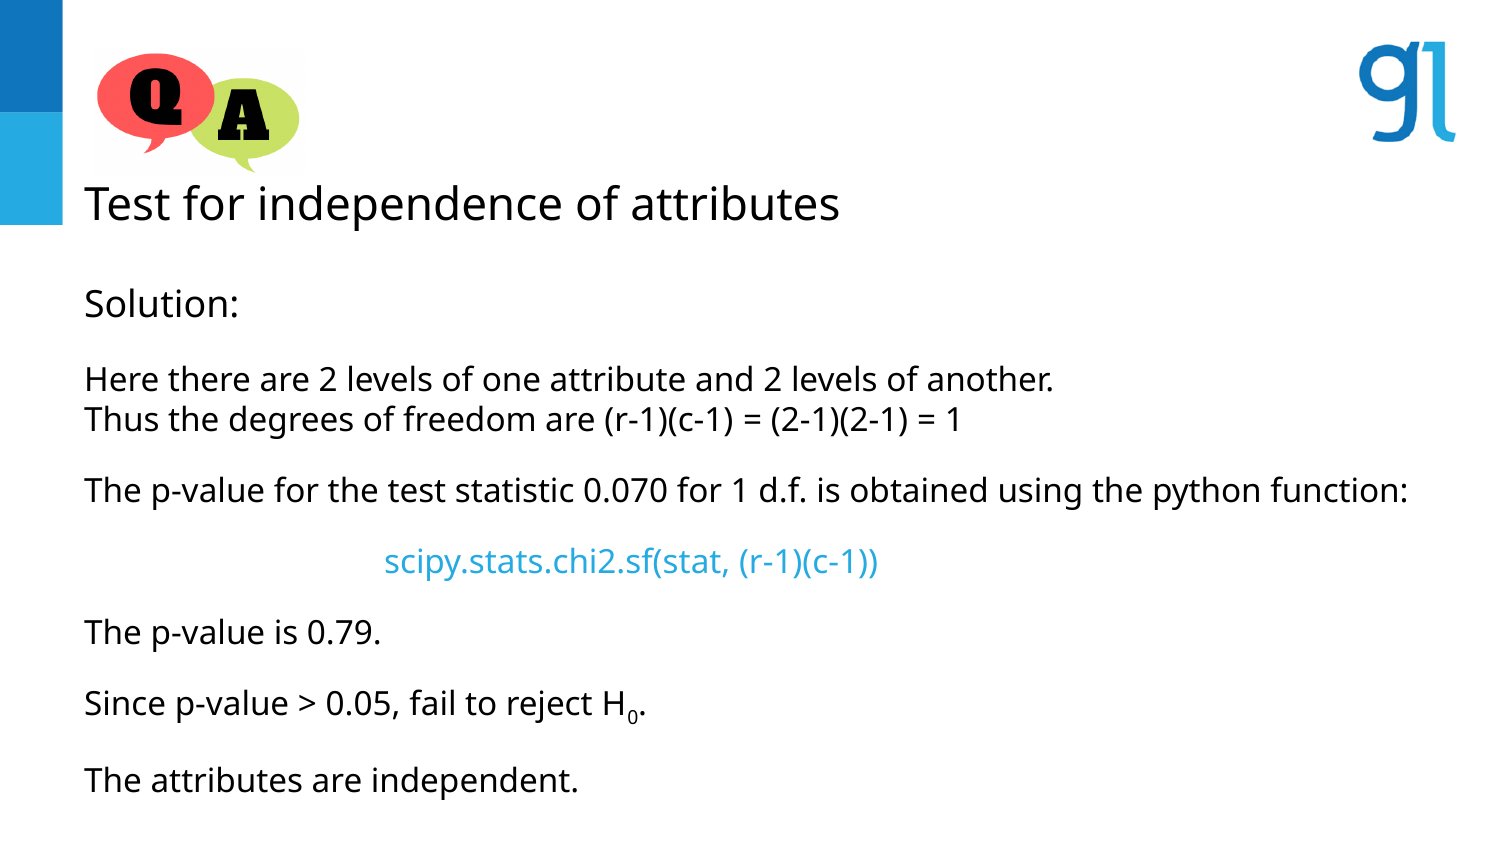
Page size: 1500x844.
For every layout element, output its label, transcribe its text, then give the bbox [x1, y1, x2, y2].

subtitle Test for independence of attributes [69, 159, 946, 225]
picture [91, 48, 307, 159]
picture [1331, 17, 1482, 167]
list Solution: Here there are 2 levels of one attribute and 2 levels of another. Thus the degrees of freedom are (r-1)(c-1) = (2-1)(2-1) = 1 The p-value for the test statistic 0.070 for 1 d.f. is obtained using the python function: scipy.stats.chi2.sf(stat, (r-1)(c-1)) The p-value is 0.79. Since p-value > 0.05, fail to reject H0. The attributes are independent. [69, 257, 1446, 811]
